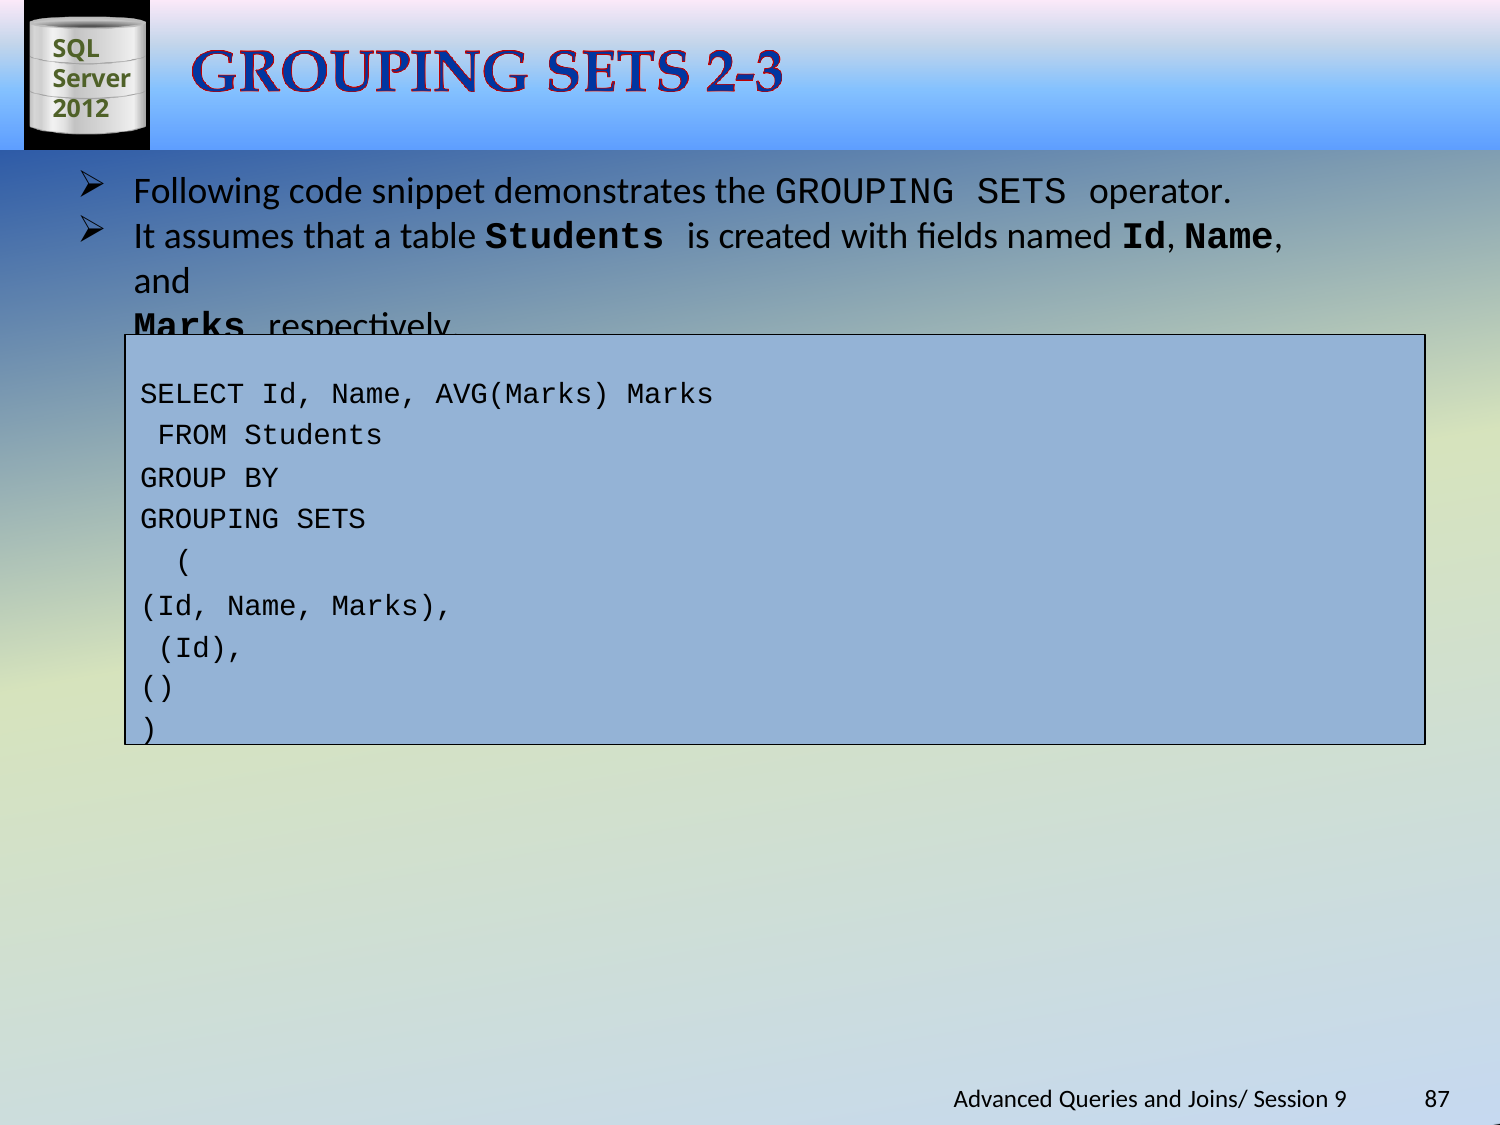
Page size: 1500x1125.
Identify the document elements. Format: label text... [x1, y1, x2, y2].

text_box Following code snippet demonstrates the GROUPING SETS operator. It assumes that a table Students is created with fields named Id, Name, and Marks respectively. [75, 163, 1342, 346]
slide_number 87 [1418, 1086, 1457, 1125]
footer Advanced Queries and Joins/ Session 9 [951, 1086, 1350, 1125]
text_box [0, 0, 1500, 151]
picture [0, 151, 1500, 1125]
text_box SELECT Id, Name, AVG(Marks) Marks FROM Students GROUP BY GROUPING SETS ( (Id, Name, Marks), (Id), () ) [125, 334, 1425, 745]
picture [192, 49, 783, 93]
